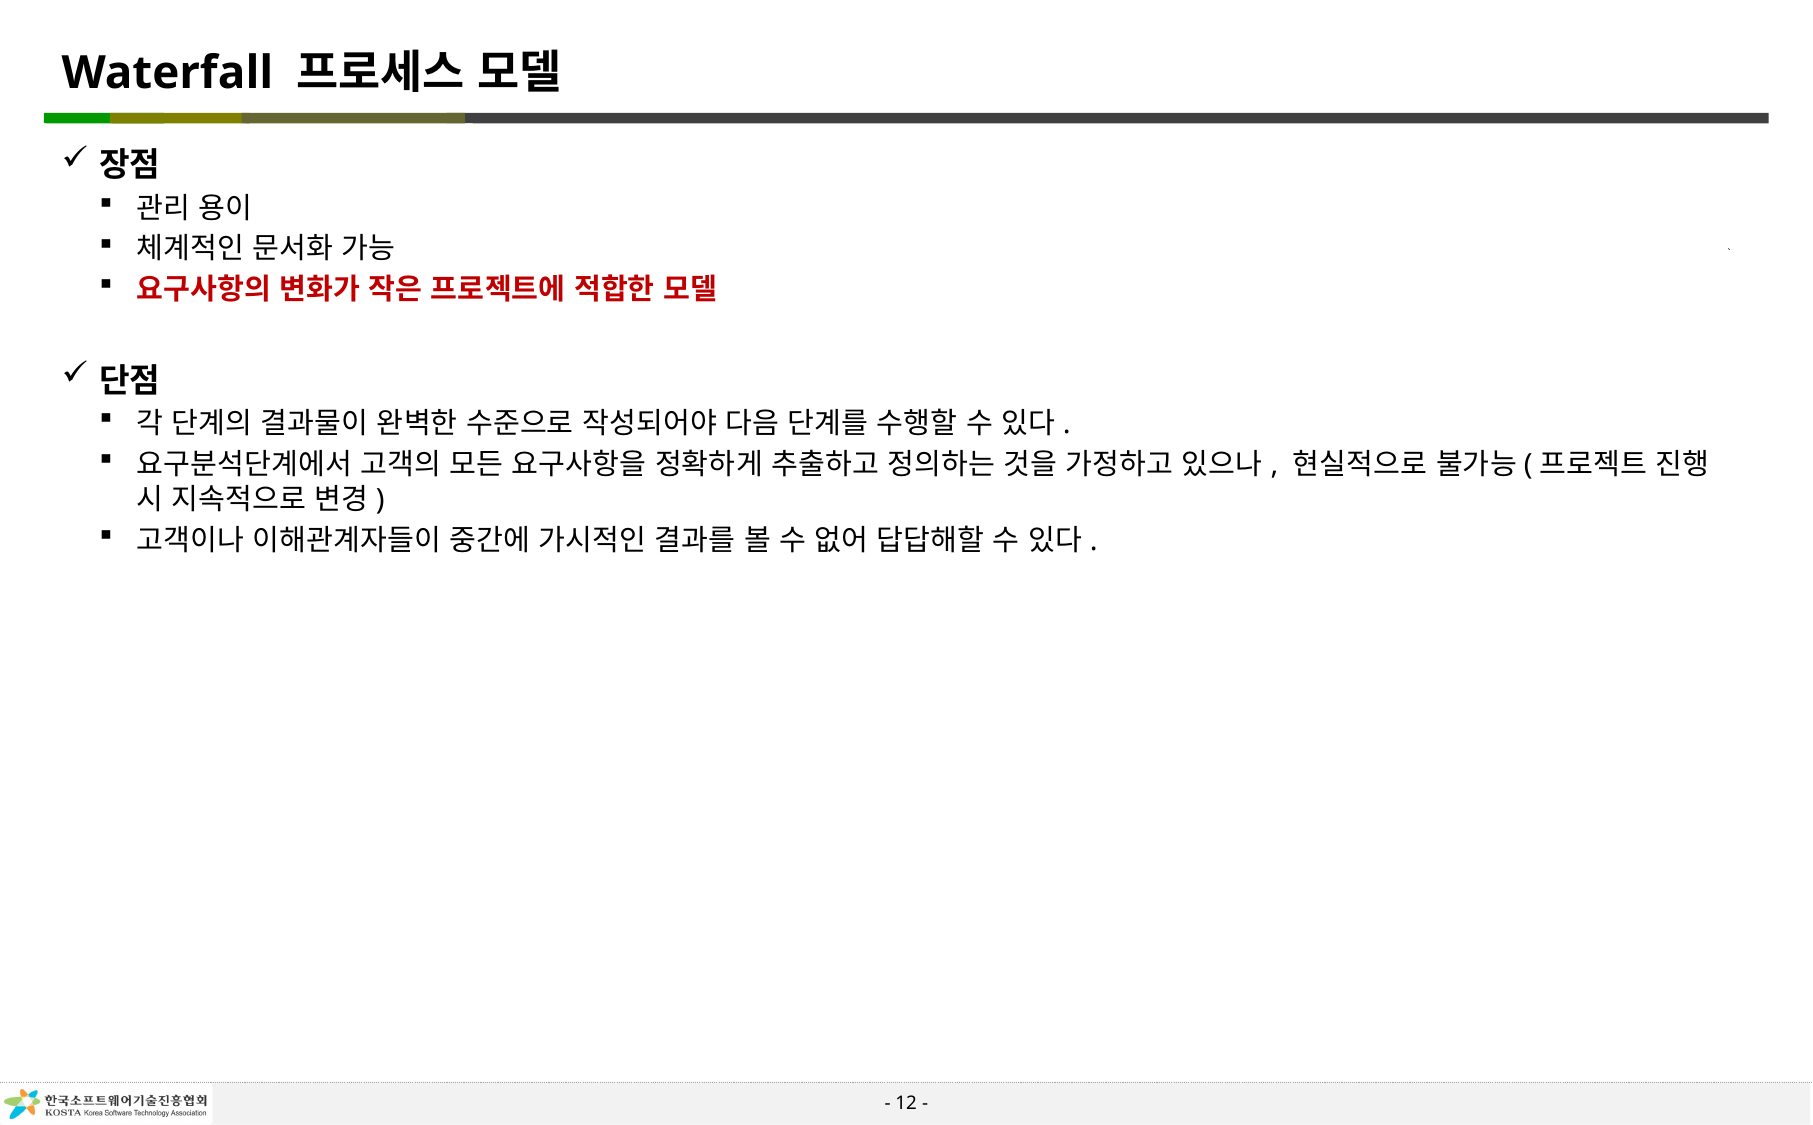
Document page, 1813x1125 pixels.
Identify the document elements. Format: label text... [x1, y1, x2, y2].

picture [0, 1082, 213, 1125]
title Waterfall 프로세스 모델 [55, 22, 1557, 118]
list 장점 관리 용이 체계적인 문서화 가능 요구사항의 변화가 작은 프로젝트에 적합한 모델 단점 각 단계의 결과물이 완벽한 수준으로 작성되어야 다음 단계를 수행할 수 있다. 요구분석단계에서 고객의 모든 요구사항을 정확하게 추출하고 정의하는 것을 가정하고 있으나, 현실적으로 불가능(프로젝트 진행 시 지속적으로 변경) 고객이나 이해관계자들이 중간에 가시적인 결과를 볼 수 없어 답답해할 수 있다. [55, 137, 1746, 542]
